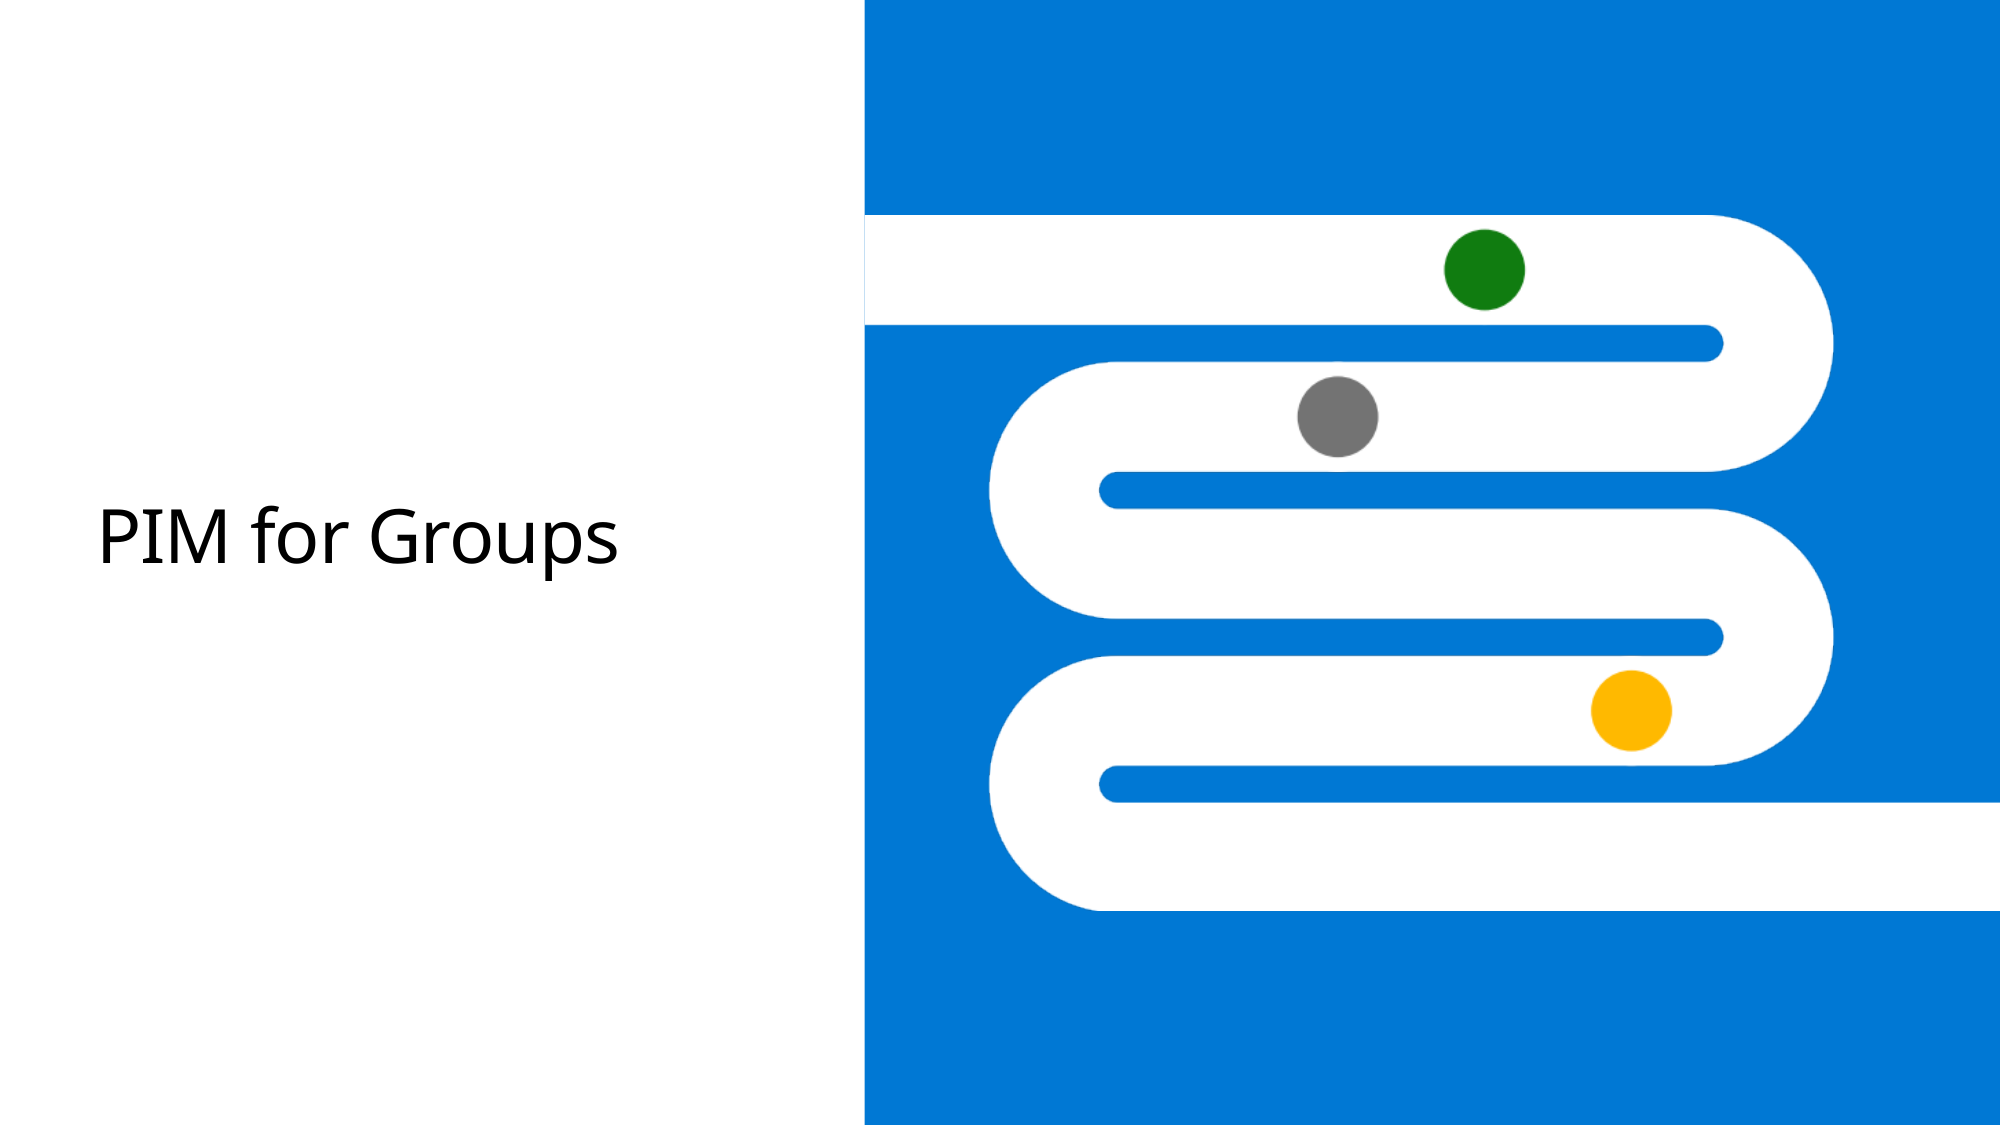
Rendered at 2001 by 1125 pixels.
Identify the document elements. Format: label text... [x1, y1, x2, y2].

title PIM for Groups [96, 498, 744, 580]
